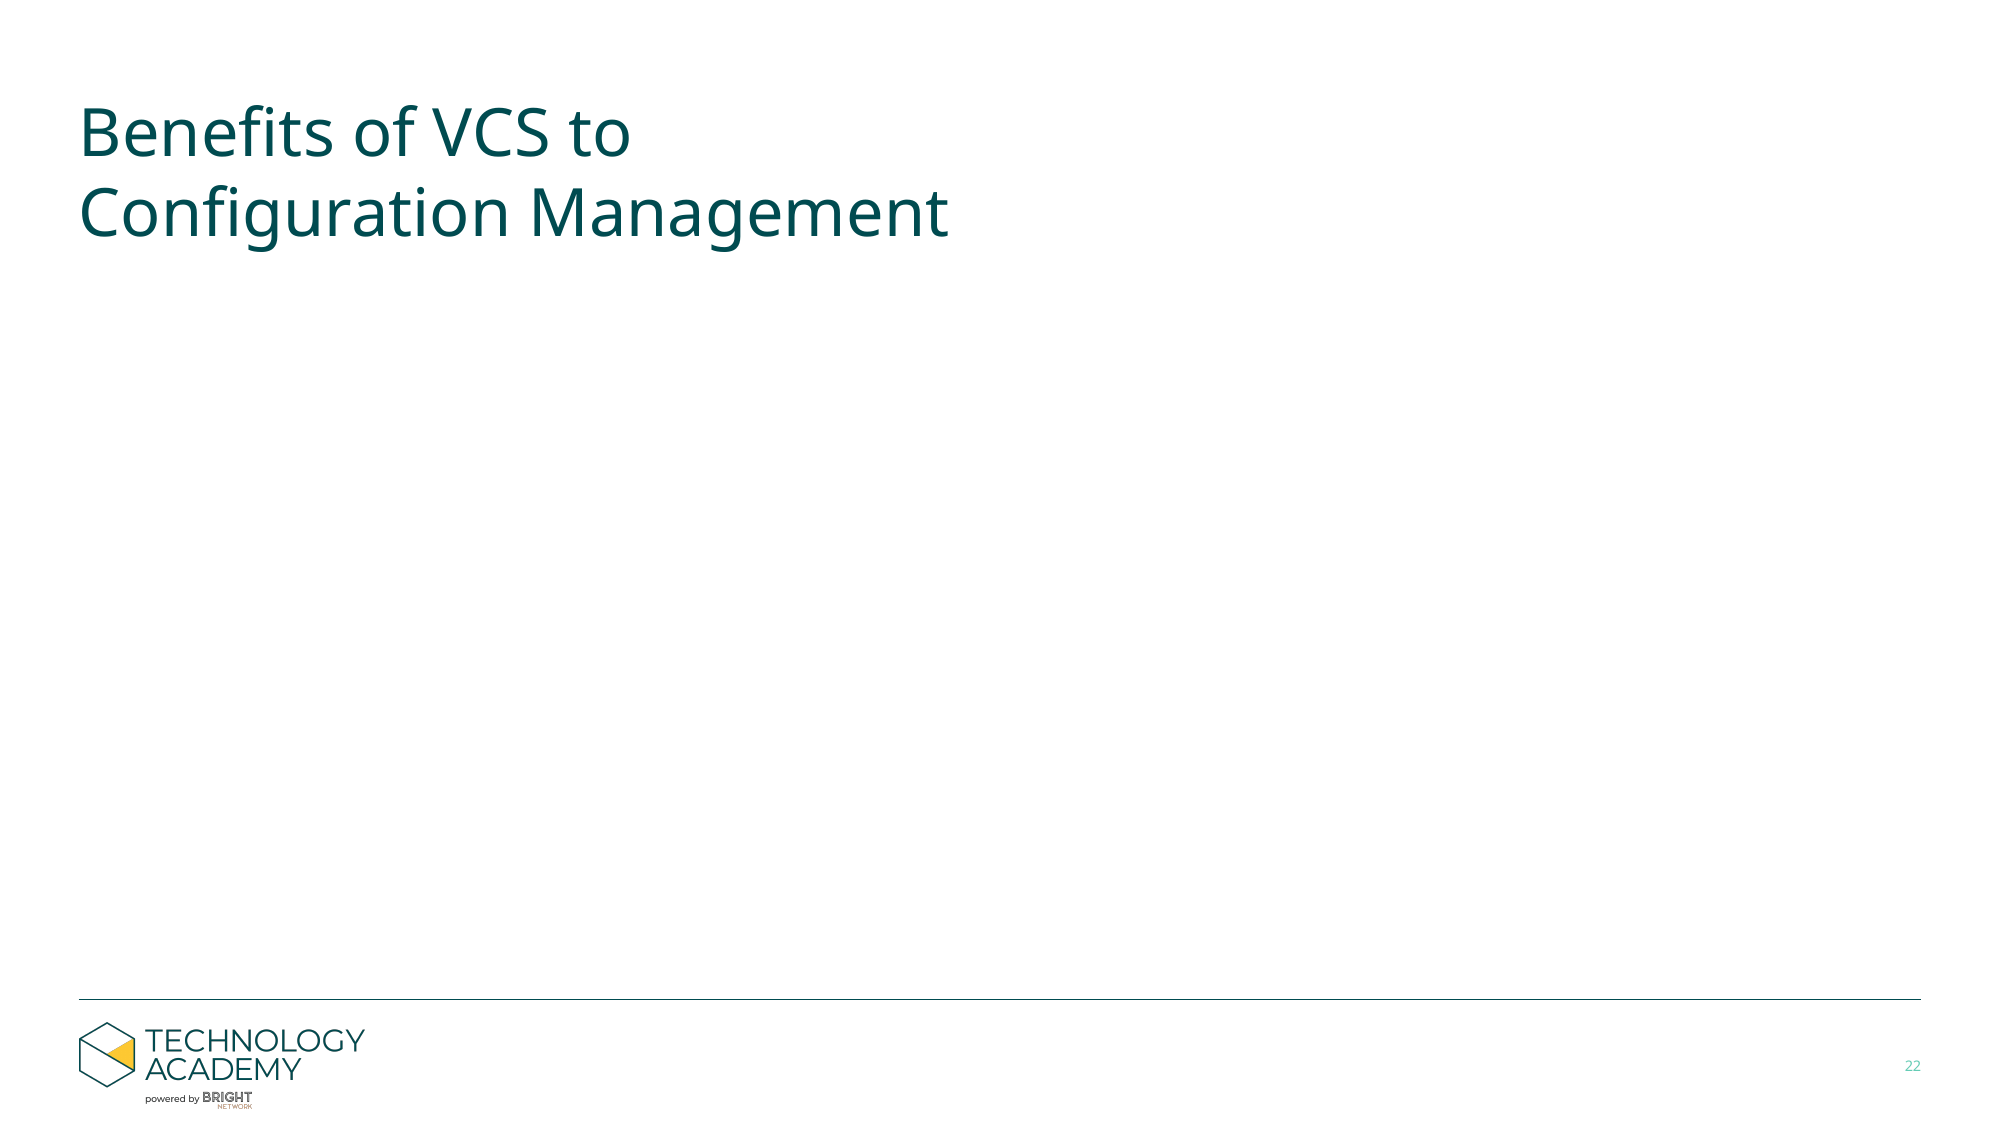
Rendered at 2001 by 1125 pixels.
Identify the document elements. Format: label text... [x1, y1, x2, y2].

title Benefits of VCS to Configuration Management [78, 90, 1922, 171]
slide_number ‹#› [1882, 1049, 1922, 1084]
picture [79, 1022, 365, 1109]
